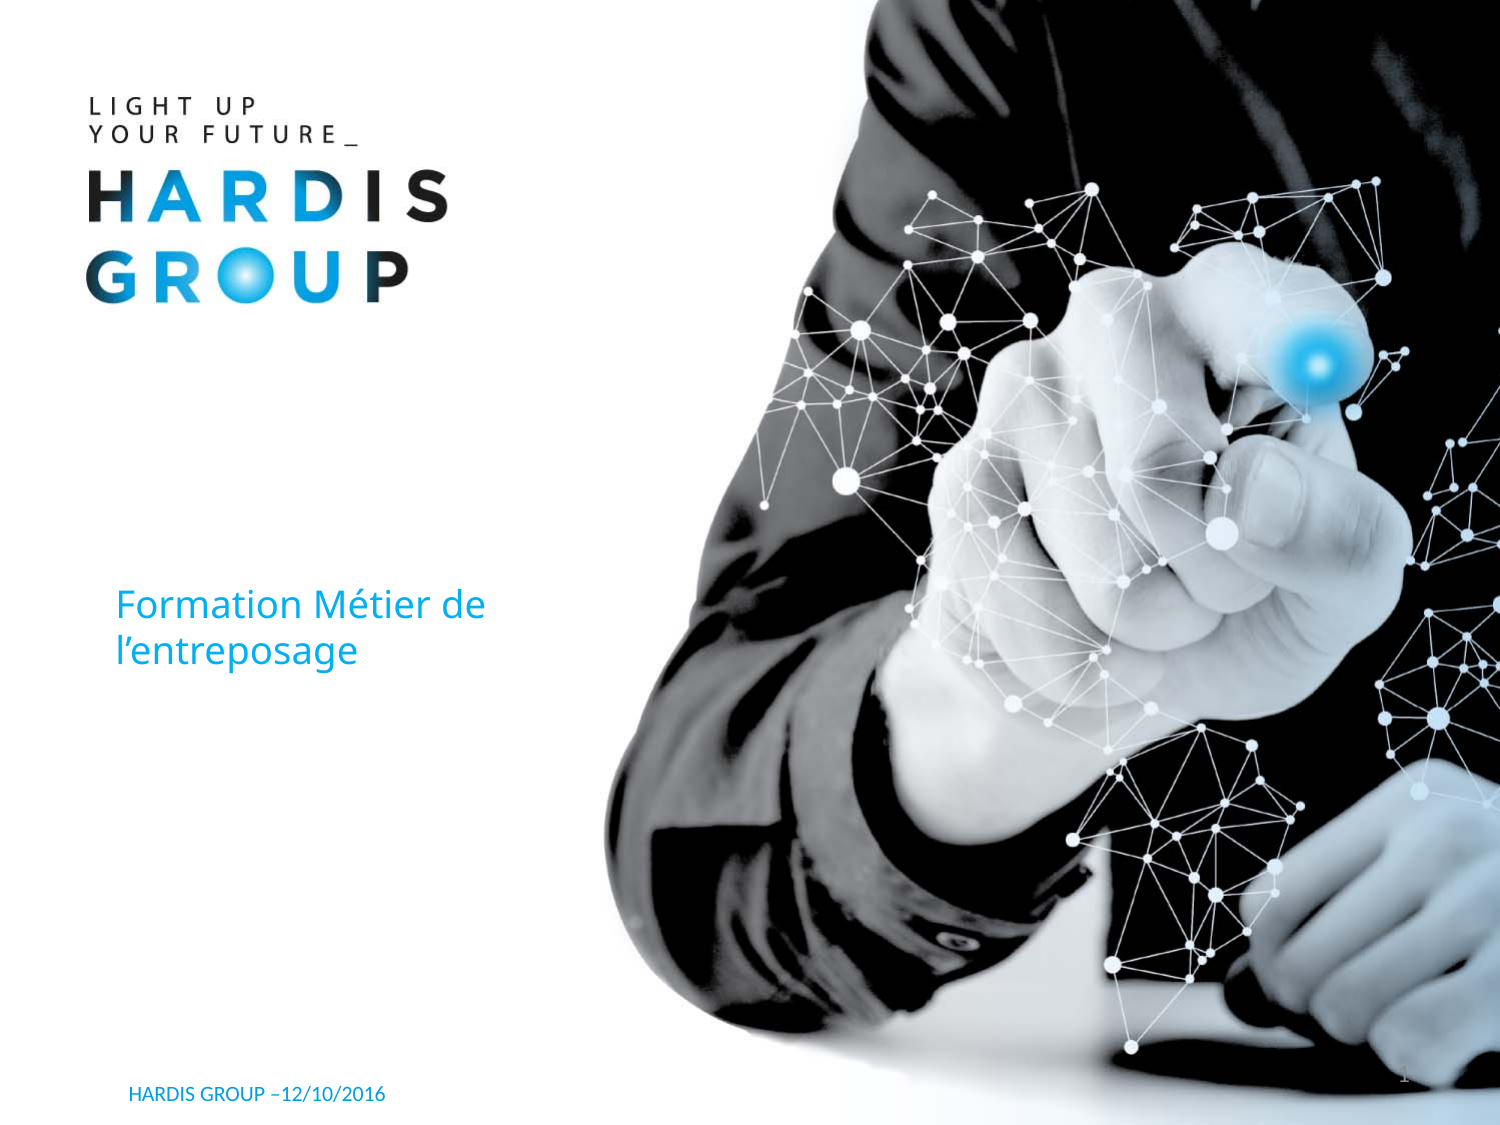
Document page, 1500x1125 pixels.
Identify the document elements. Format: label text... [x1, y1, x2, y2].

list Formation Métier de l’entreposage [100, 572, 644, 681]
list HARDIS GROUP –12/10/2016 [113, 1071, 468, 1119]
picture [0, 0, 1500, 1125]
slide_number 1 [1074, 1042, 1425, 1103]
